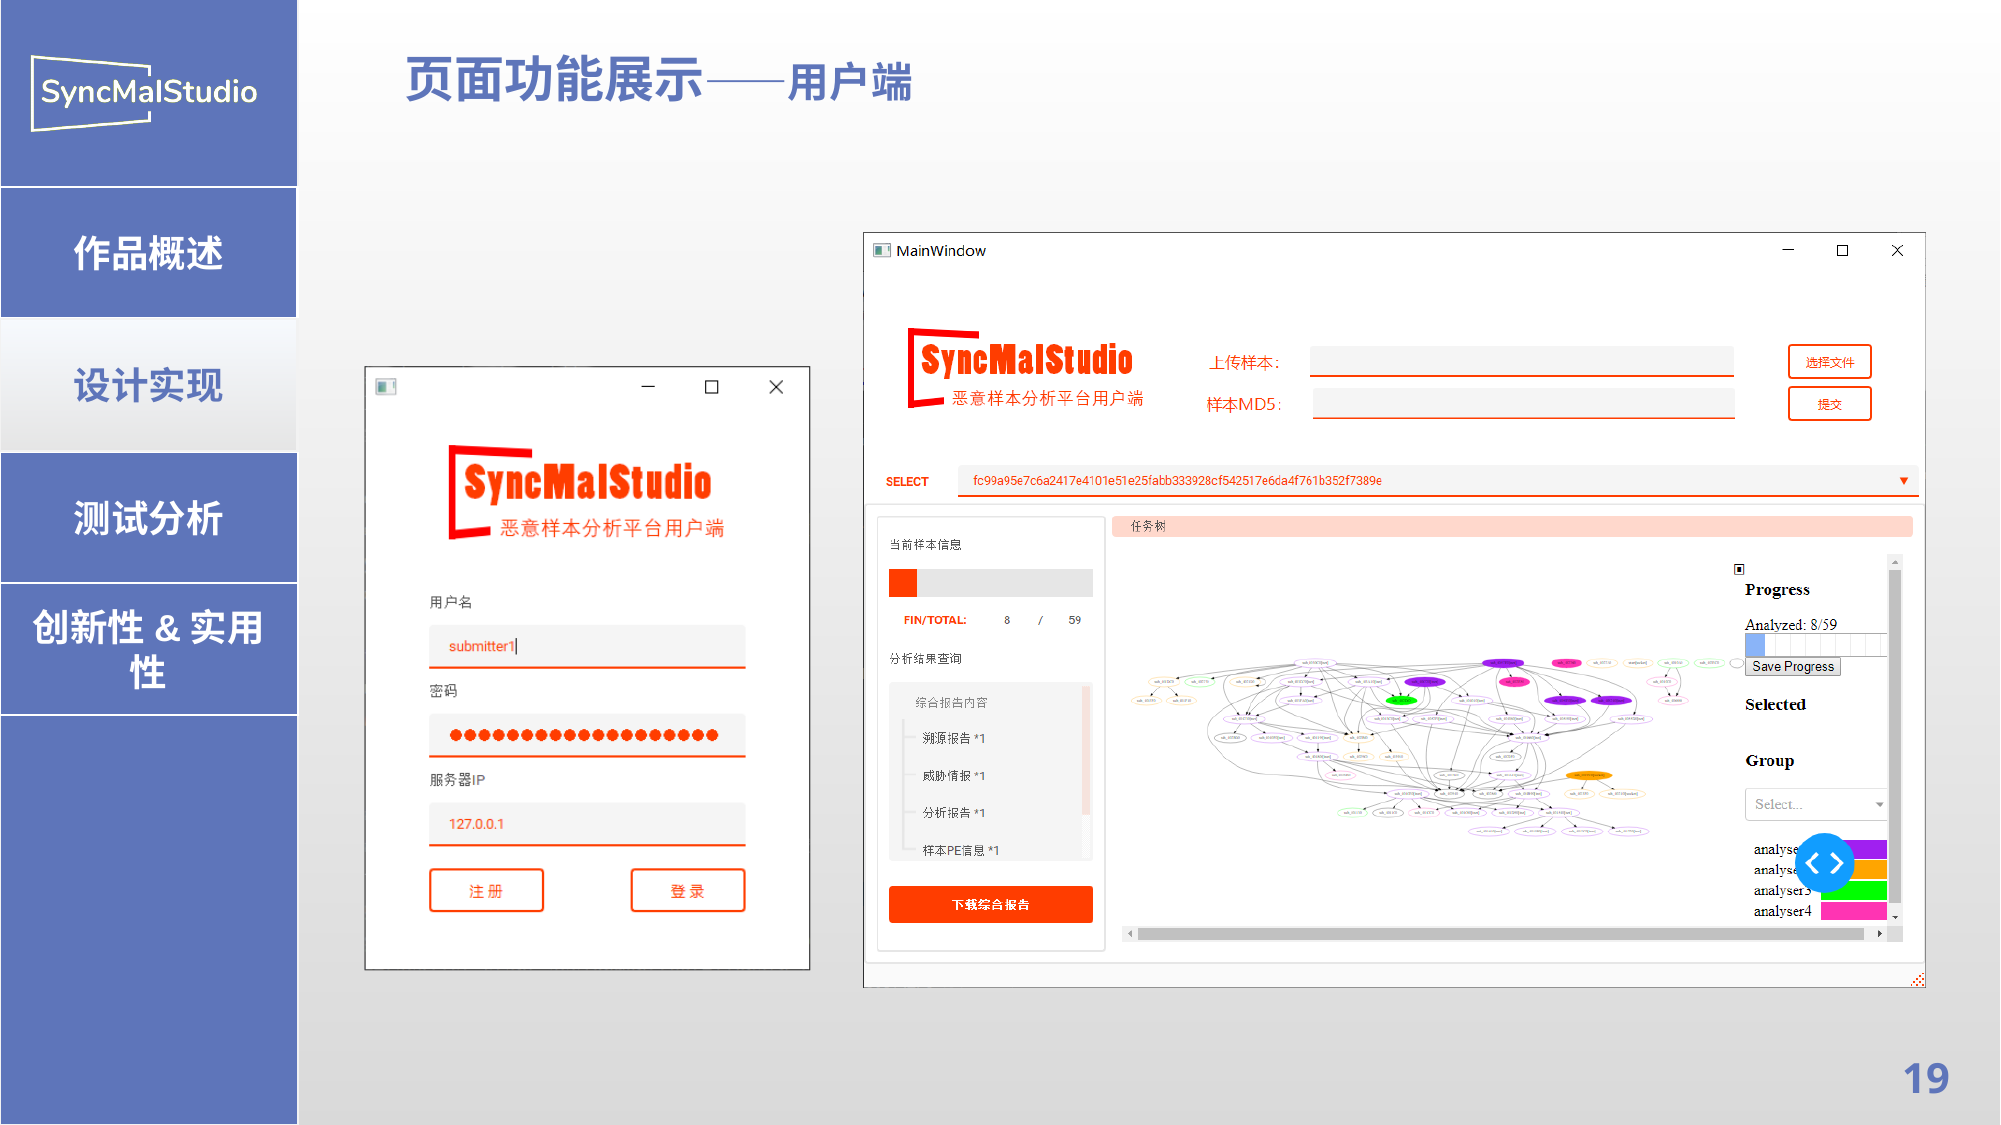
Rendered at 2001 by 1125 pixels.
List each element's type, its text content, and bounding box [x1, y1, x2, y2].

text_box 设计实现 [0, 318, 299, 452]
text_box [0, 716, 299, 1125]
text_box 作品概述 [0, 186, 299, 318]
picture [28, 52, 270, 134]
text_box 创新性&实用性 [0, 582, 299, 716]
text_box [0, 0, 299, 186]
text_box 页面功能展示——用户端 [389, 39, 1377, 115]
picture [862, 232, 1926, 989]
text_box 测试分析 [0, 452, 299, 582]
picture [332, 356, 828, 989]
text_box 19 [1887, 1044, 1979, 1109]
